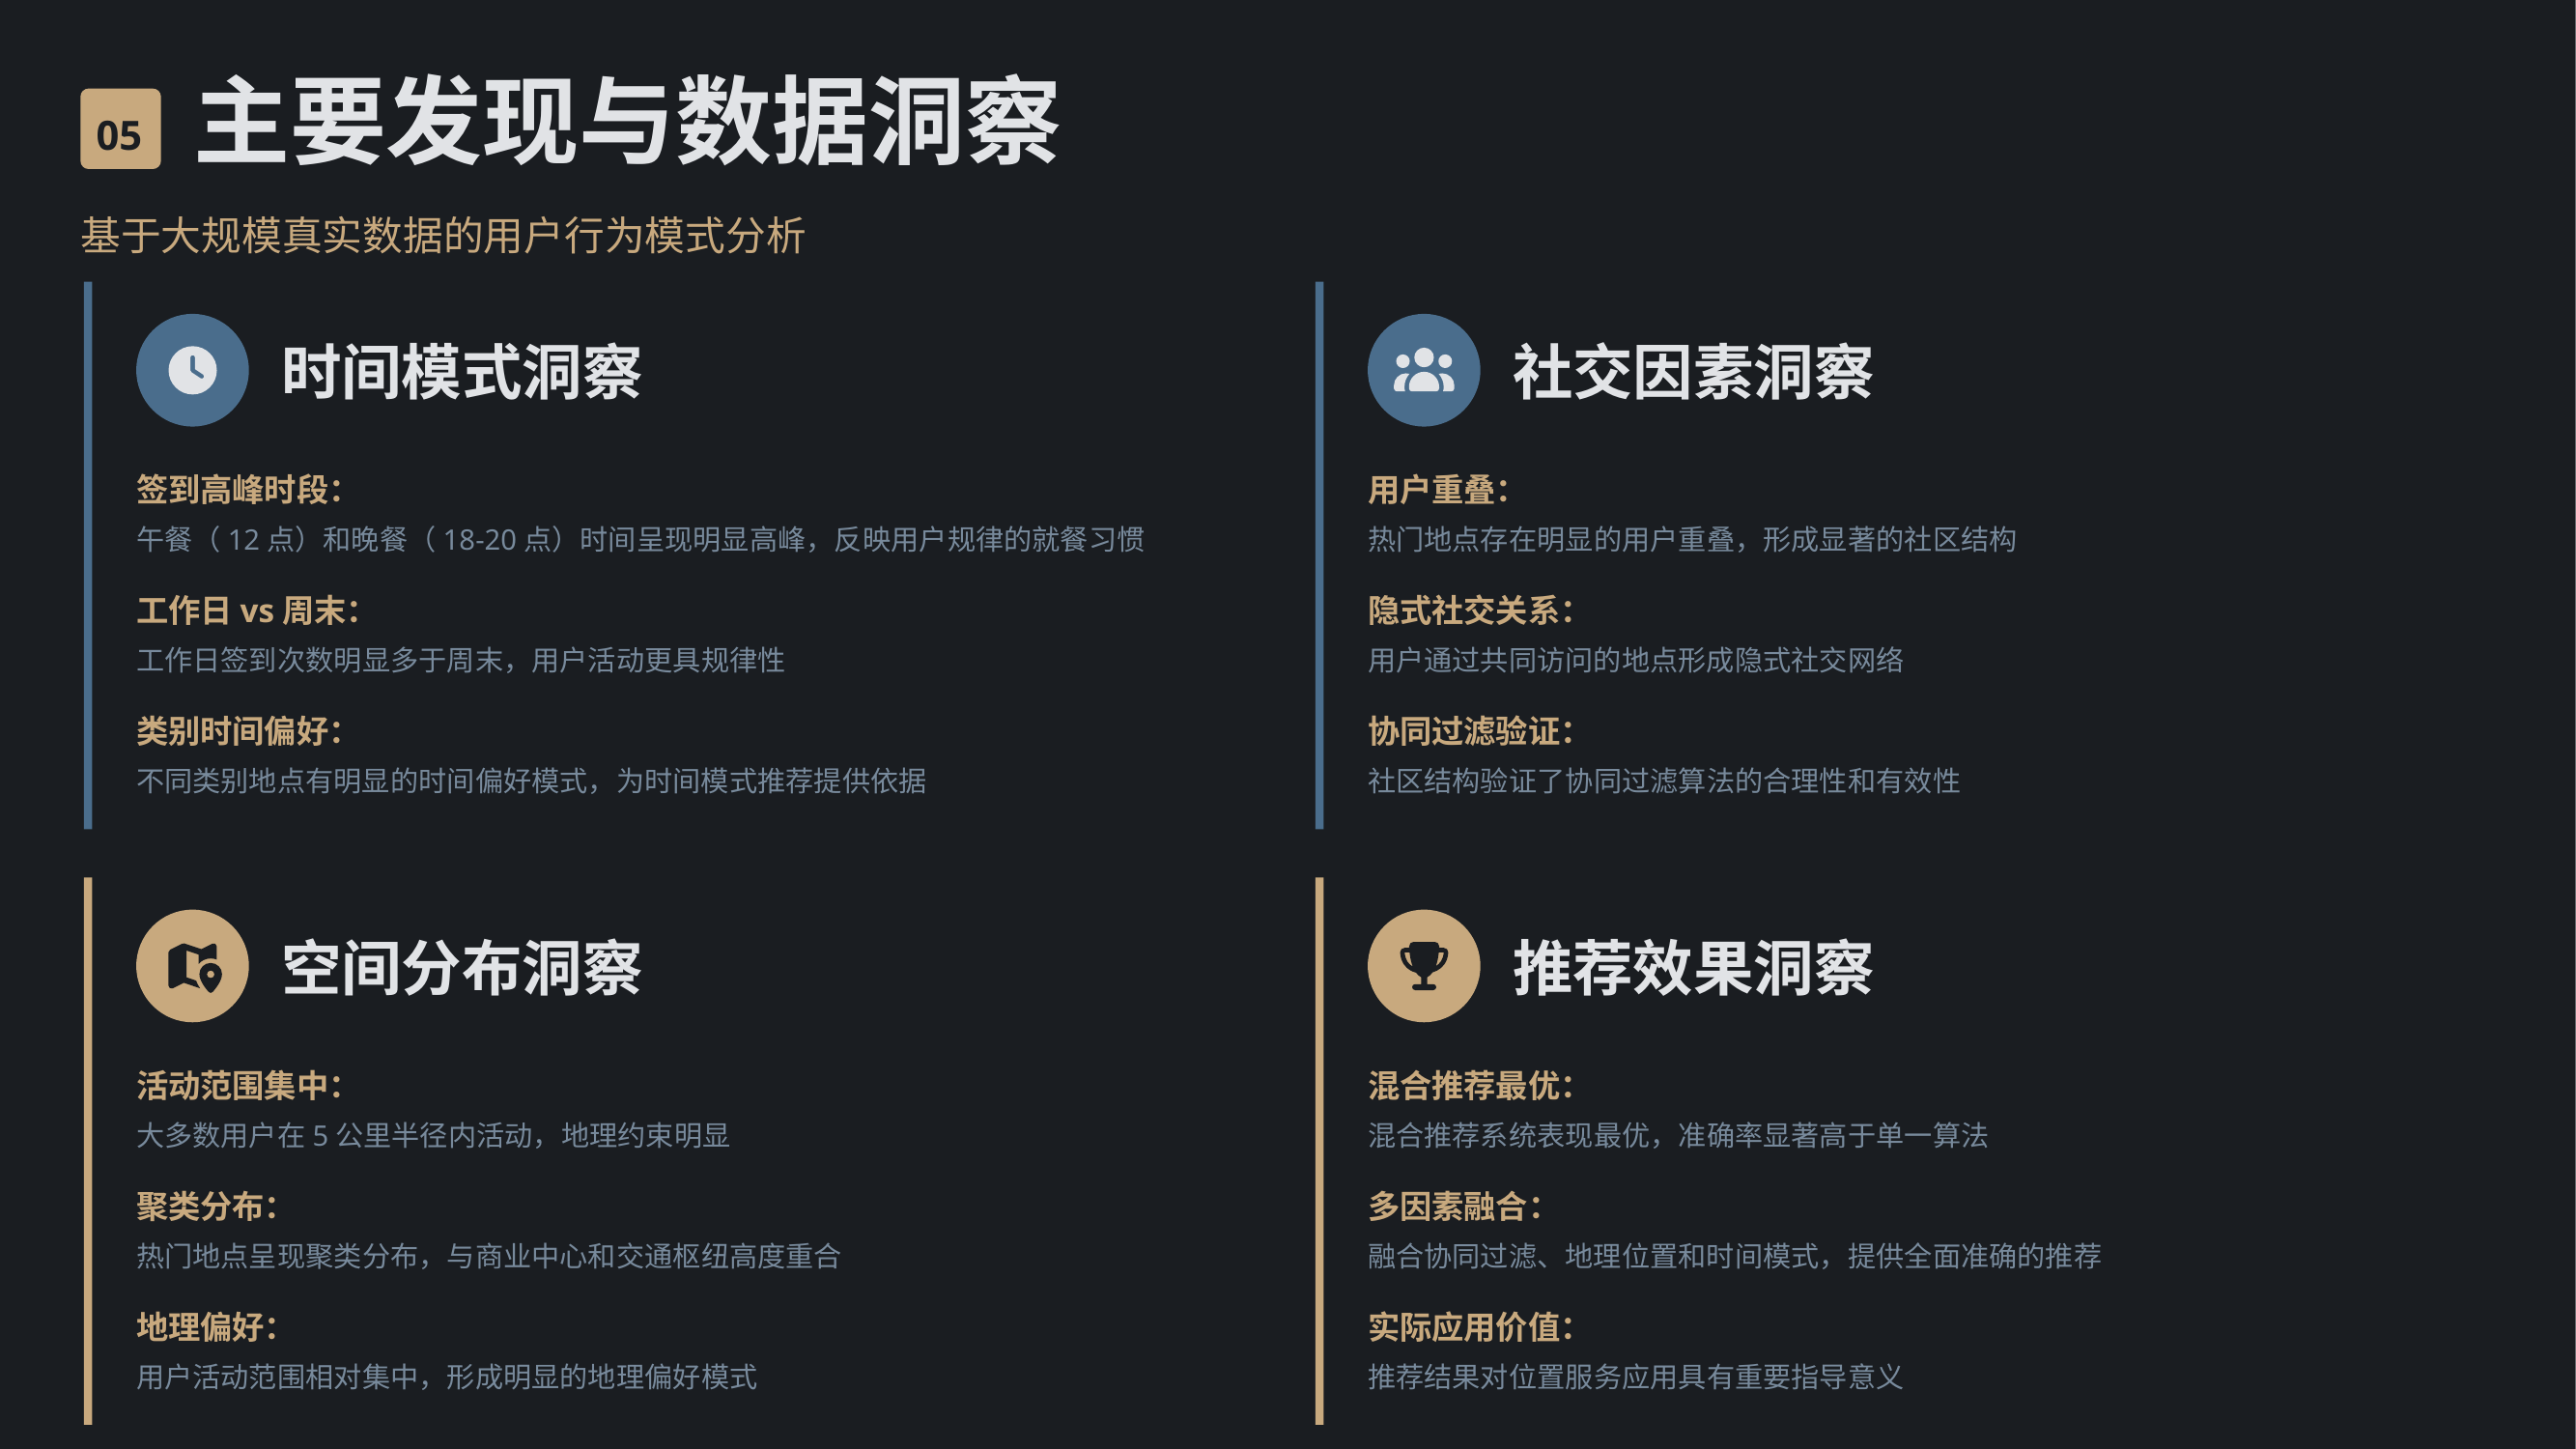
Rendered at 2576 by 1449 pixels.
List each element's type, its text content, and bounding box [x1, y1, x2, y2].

text_box [168, 346, 217, 395]
text_box [1414, 347, 1434, 368]
text_box [168, 943, 217, 989]
text_box 社交因素洞察 [1513, 333, 1906, 407]
text_box 时间模式洞察 [281, 333, 674, 407]
text_box [1315, 877, 1324, 1425]
text_box [136, 909, 249, 1023]
text_box 聚类分布： [136, 1178, 314, 1221]
text_box 工作日vs周末： [136, 582, 378, 626]
text_box [83, 877, 93, 1425]
text_box [1394, 373, 1410, 392]
text_box 大多数用户在5公里半径内活动，地理约束明显 [136, 1110, 1278, 1151]
text_box 活动范围集中： [136, 1057, 379, 1100]
text_box 主要发现与数据洞察 [193, 80, 1111, 178]
text_box [1396, 354, 1410, 368]
text_box 空间分布洞察 [281, 929, 674, 1003]
text_box 推荐结果对位置服务应用具有重要指导意义 [1368, 1351, 2509, 1393]
text_box 05 [96, 100, 165, 157]
text_box 午餐（12点）和晚餐（18-20点）时间呈现明显高峰，反映用户规律的就餐习惯 [136, 515, 1278, 555]
text_box [136, 313, 249, 427]
text_box [1368, 313, 1481, 427]
text_box 协同过滤验证： [1368, 702, 1610, 747]
text_box [199, 962, 222, 993]
text_box [83, 281, 93, 830]
text_box 基于大规模真实数据的用户行为模式分析 [80, 201, 2516, 258]
text_box 不同类别地点有明显的时间偏好模式，为时间模式推荐提供依据 [136, 756, 1278, 797]
text_box 推荐效果洞察 [1513, 929, 1906, 1003]
text_box 地理偏好： [136, 1298, 314, 1342]
text_box [1438, 373, 1455, 392]
text_box 热门地点呈现聚类分布，与商业中心和交通枢纽高度重合 [136, 1231, 1278, 1272]
text_box 类别时间偏好： [136, 702, 379, 747]
text_box [1368, 909, 1481, 1023]
text_box [1400, 942, 1449, 991]
text_box 用户通过共同访问的地点形成隐式社交网络 [1368, 636, 2509, 676]
text_box 签到高峰时段： [136, 461, 379, 505]
text_box 热门地点存在明显的用户重叠，形成显著的社区结构 [1368, 515, 2509, 555]
text_box 工作日签到次数明显多于周末，用户活动更具规律性 [136, 636, 1278, 676]
text_box [1315, 281, 1324, 830]
text_box 实际应用价值： [1368, 1298, 1610, 1342]
text_box [1438, 354, 1453, 368]
text_box 混合推荐系统表现最优，准确率显著高于单一算法 [1368, 1110, 2509, 1151]
text_box 用户活动范围相对集中，形成明显的地理偏好模式 [136, 1351, 1278, 1393]
text_box 混合推荐最优： [1368, 1057, 1610, 1100]
text_box 多因素融合： [1368, 1178, 1577, 1221]
text_box [80, 88, 161, 169]
text_box 隐式社交关系： [1368, 582, 1610, 626]
text_box 用户重叠： [1368, 461, 1545, 505]
text_box 社区结构验证了协同过滤算法的合理性和有效性 [1368, 756, 2509, 797]
text_box [1408, 371, 1440, 392]
text_box 融合协同过滤、地理位置和时间模式，提供全面准确的推荐 [1368, 1231, 2509, 1272]
